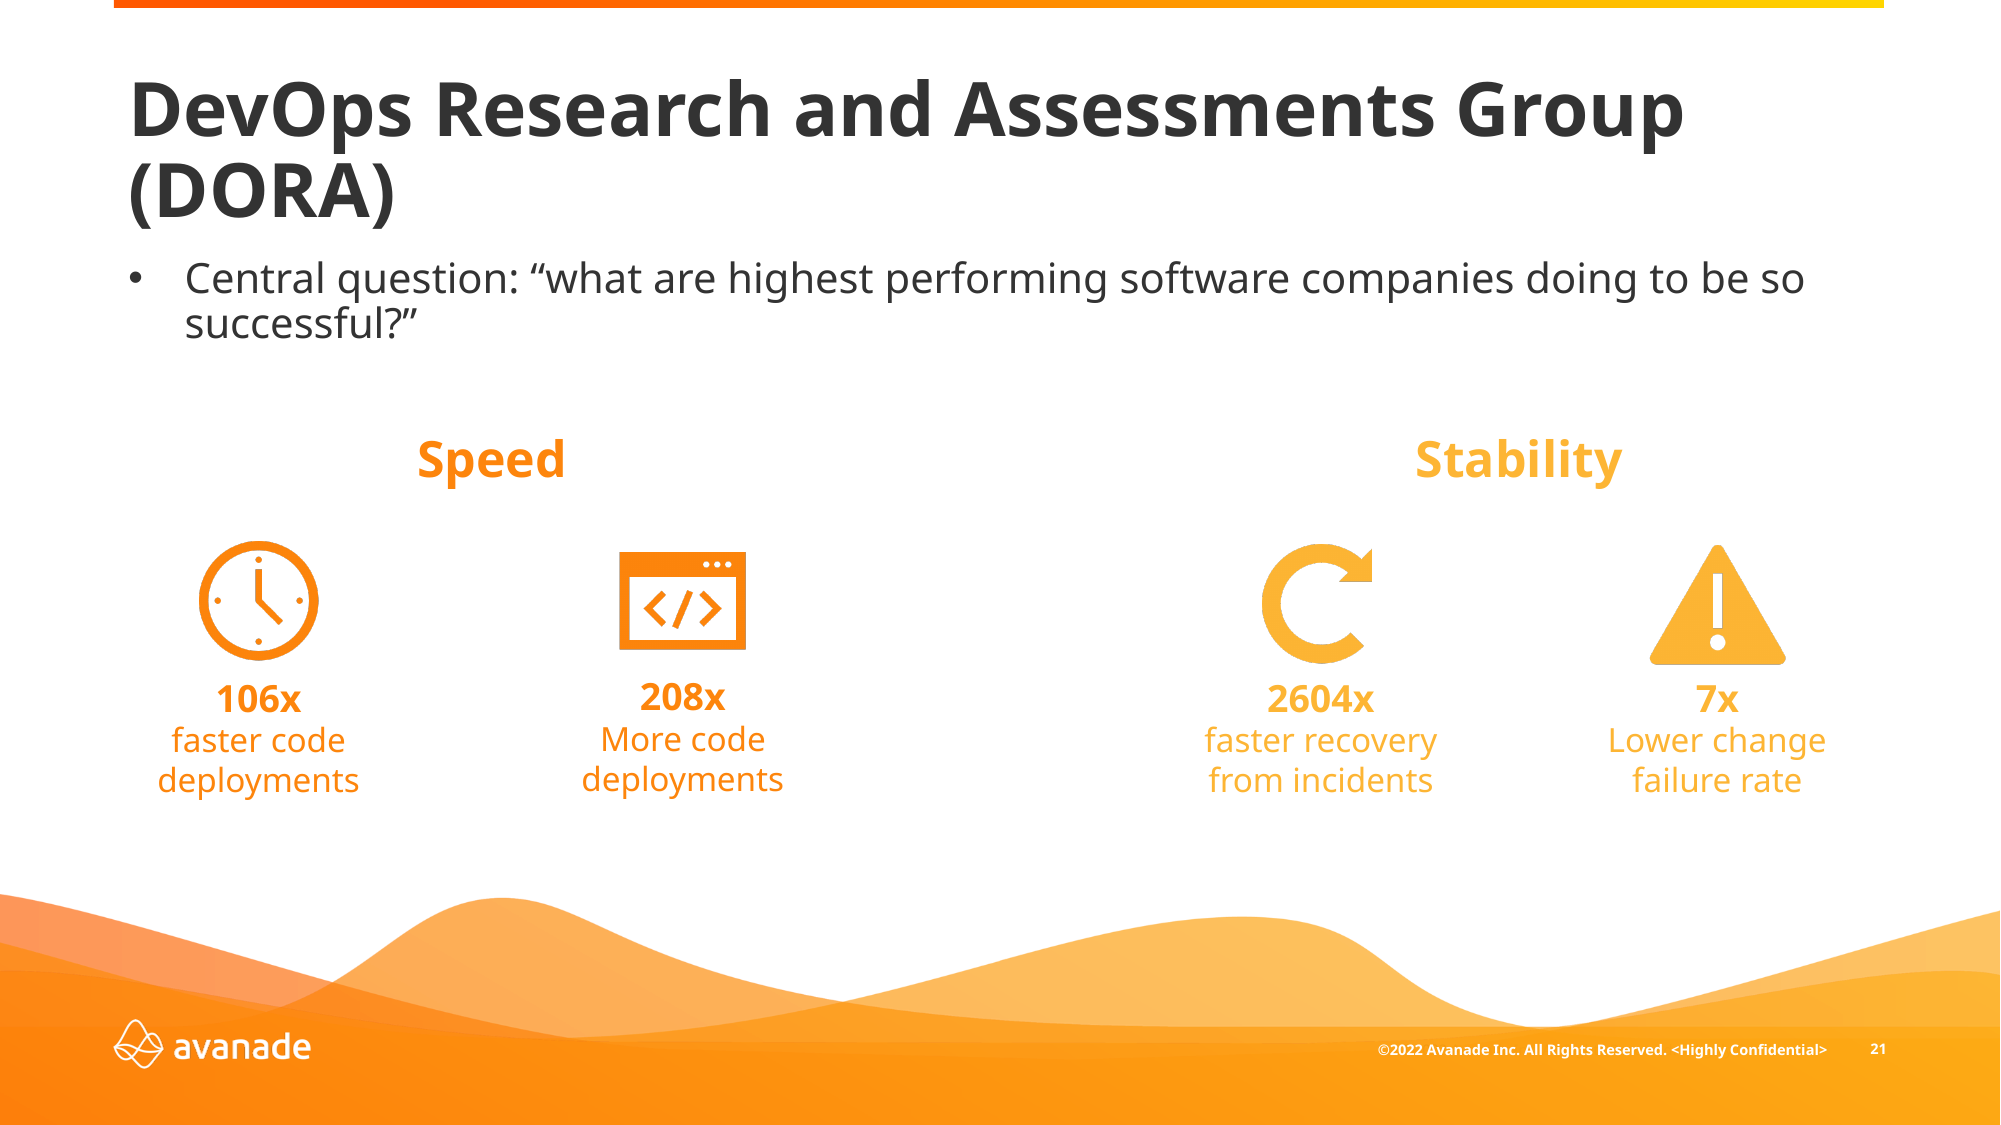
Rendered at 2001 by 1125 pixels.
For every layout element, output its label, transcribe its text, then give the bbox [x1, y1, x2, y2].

picture [0, 145, 2000, 1125]
list Central question: “what are highest performing software companies doing to be so successful?” [113, 249, 1883, 880]
text_box 2604x faster recovery from incidents [1186, 667, 1456, 807]
text_box Speed [164, 420, 820, 496]
title DevOps Research and Assessments Group (DORA) [113, 64, 1883, 228]
text_box Stability [1186, 420, 1853, 496]
text_box 208x More code deployments [547, 665, 818, 806]
text_box 106x faster code deployments [123, 667, 394, 807]
text_box 7x Lower change failure rate [1582, 667, 1853, 807]
